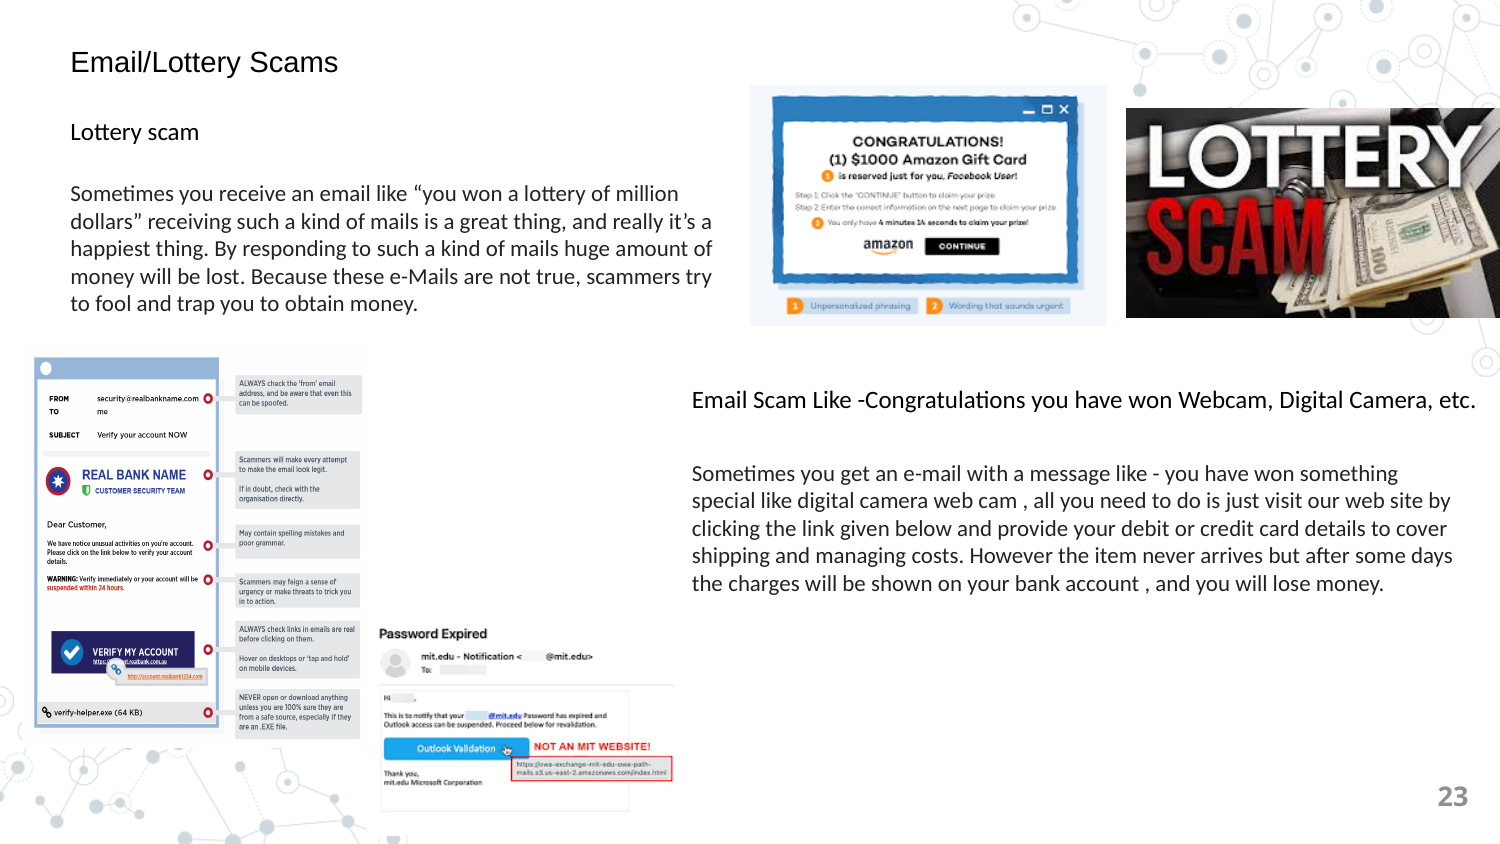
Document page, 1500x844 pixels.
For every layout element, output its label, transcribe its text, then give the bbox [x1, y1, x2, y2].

picture [0, 0, 1500, 844]
text_box Email Scam Like -Congratulations you have won Webcam, Digital Camera, etc. [677, 376, 1500, 421]
text_box Lottery scam [55, 108, 271, 153]
text_box Sometimes you receive an email like “you won a lottery of million dollars” receiving such a kind of mails is a great thing, and really it’s a happiest thing. By responding to such a kind of mails huge amount of money will be lost. Because these e-Mails are not true, scammers try to fool and trap you to obtain money. [55, 171, 744, 324]
slide_number 23 [1378, 779, 1469, 844]
text_box Email/Lottery Scams [55, 35, 817, 86]
text_box Sometimes you get an e-mail with a message like - you have won something special like digital camera web cam , all you need to do is just visit our web site by clicking the link given below and provide your debit or credit card details to cover shipping and managing costs. However the item never arrives but after some days the charges will be shown on your bank account , and you will lose money. [677, 451, 1478, 604]
